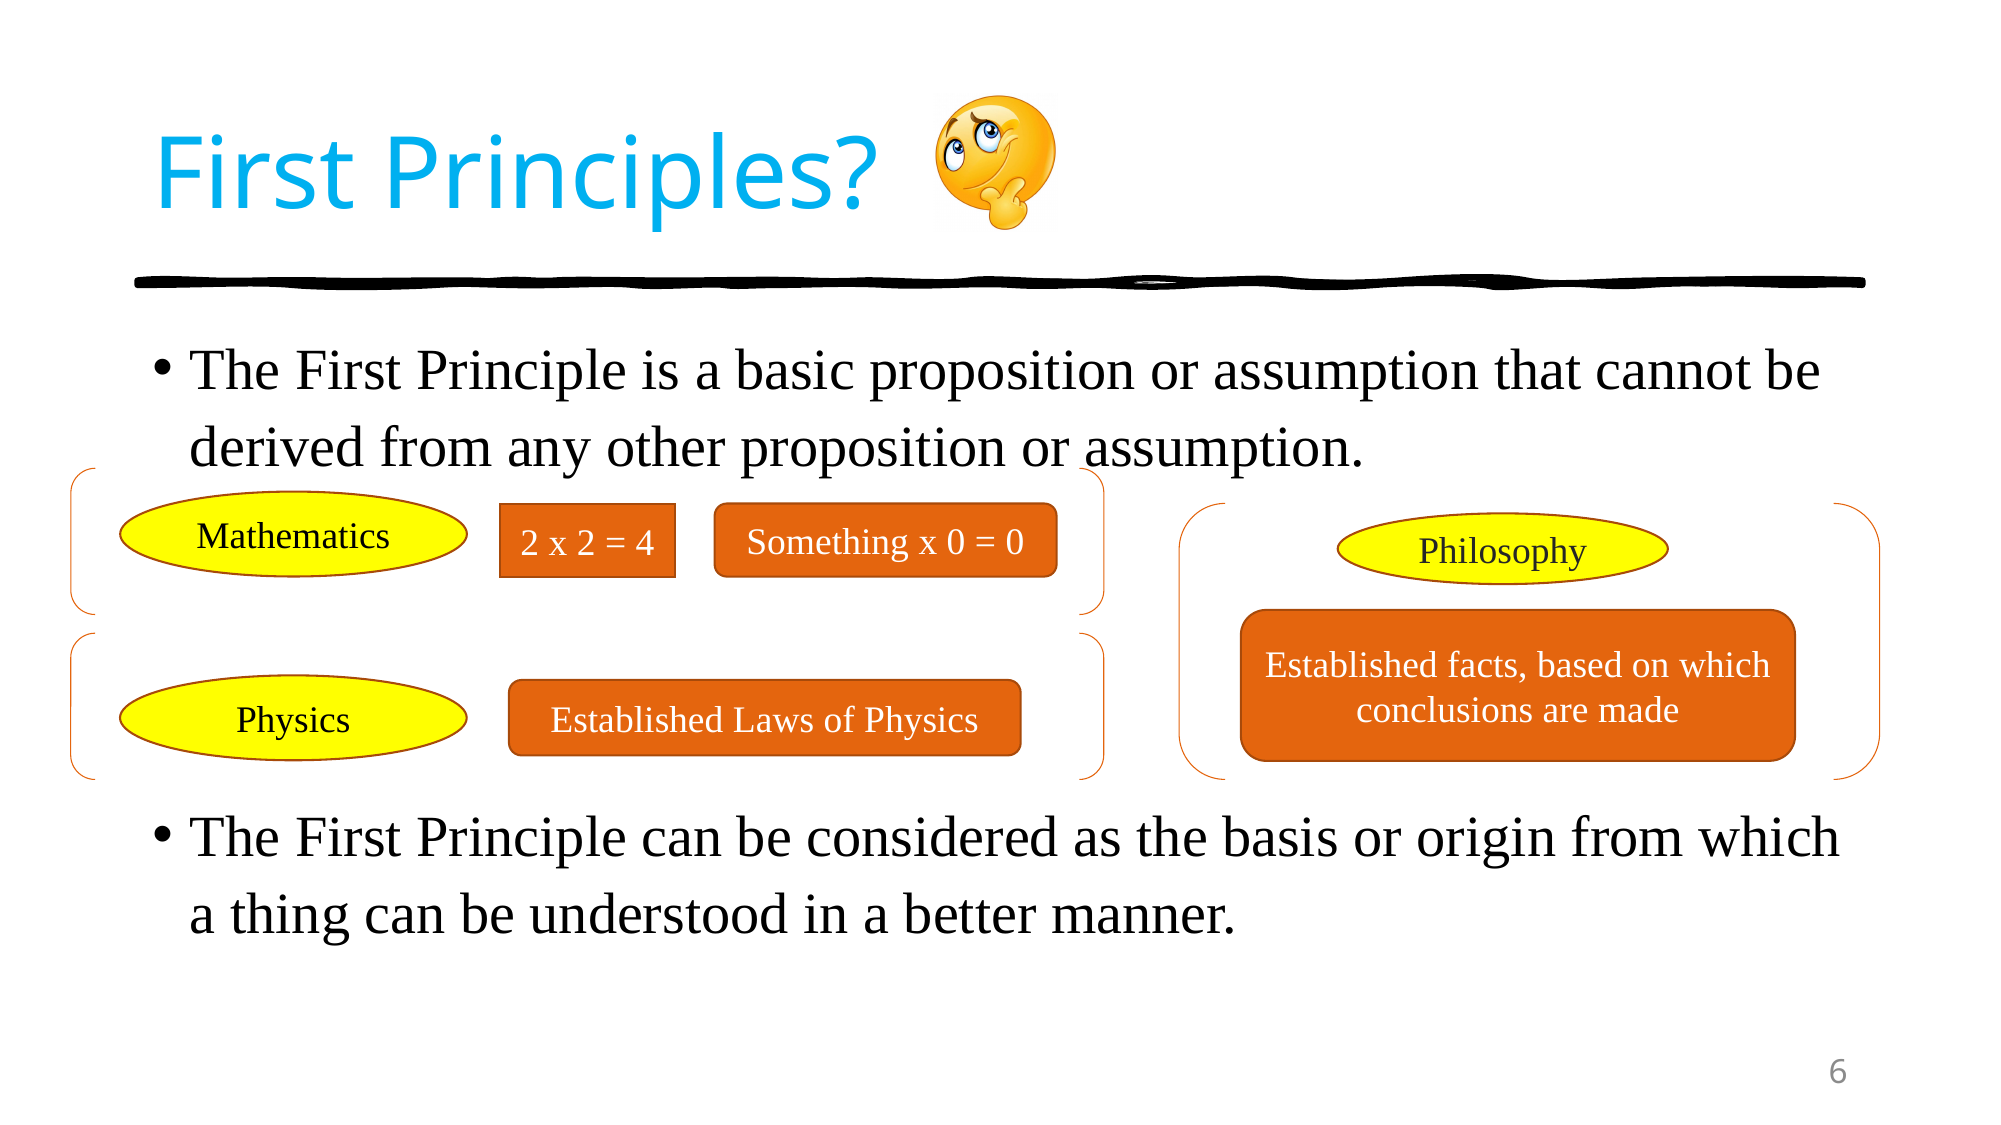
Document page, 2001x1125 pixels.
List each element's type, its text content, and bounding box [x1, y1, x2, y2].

text_box [70, 632, 1105, 780]
text_box [70, 467, 1105, 616]
list The First Principle is a basic proposition or assumption that cannot be derived from any other proposition or assumption. The First Principle can be considered as the basis or origin from which a thing can be understood in a better manner. [137, 316, 1863, 1014]
title First Principles? [137, 59, 1863, 278]
text_box [1178, 502, 1881, 780]
slide_number 6 [1412, 1042, 1863, 1103]
picture [932, 93, 1058, 232]
